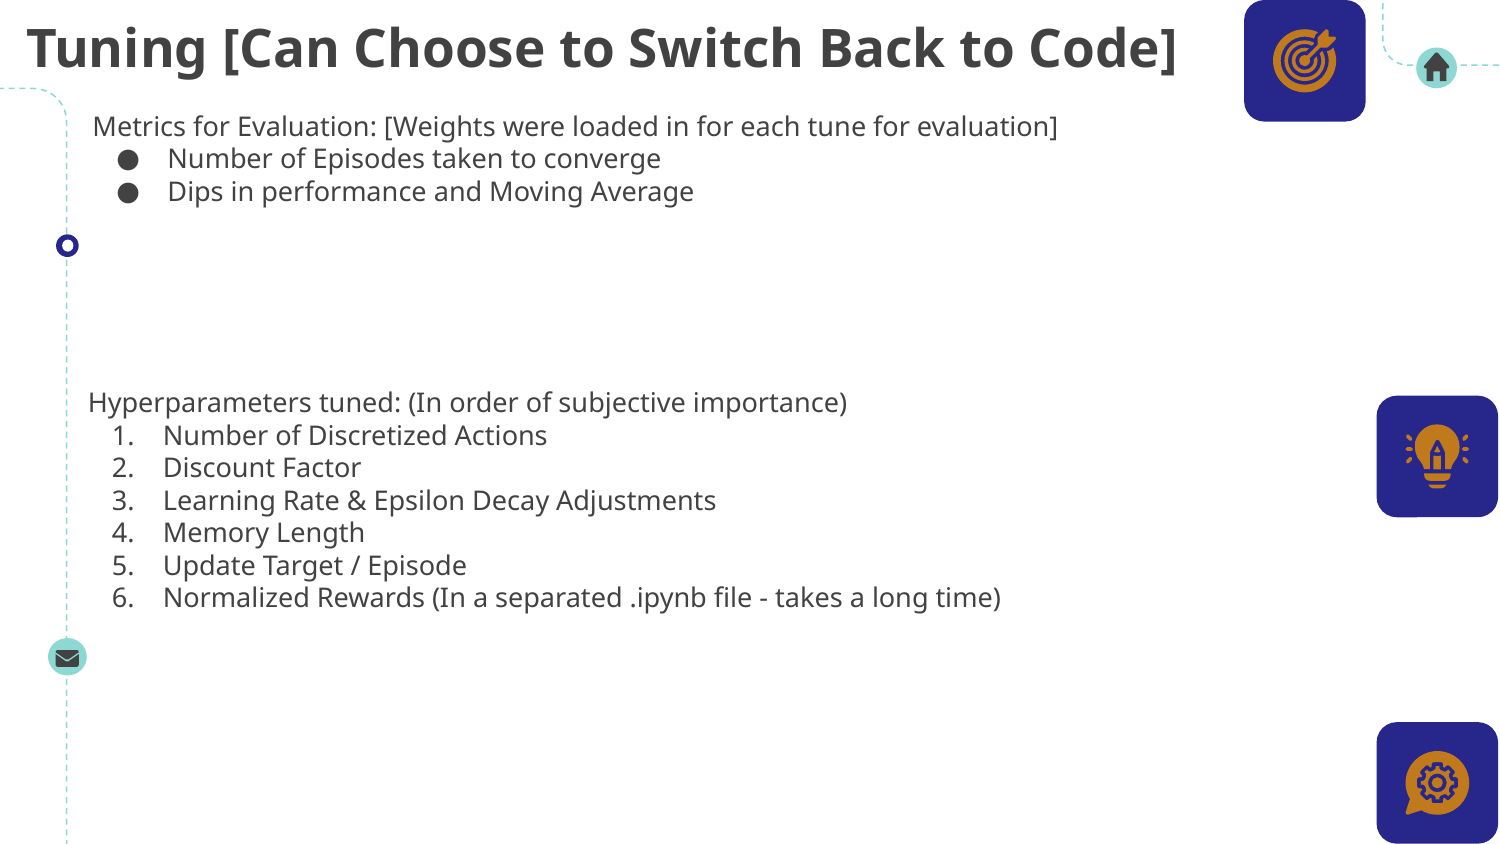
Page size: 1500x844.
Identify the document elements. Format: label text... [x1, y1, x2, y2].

text_box [1278, 94, 1366, 122]
text_box Hyperparameters tuned: (In order of subjective importance) Number of Discretized Actions Discount Factor Learning Rate & Epsilon Decay Adjustments Memory Length Update Target / Episode Normalized Rewards (In a separated .ipynb file - takes a long time) [72, 370, 1273, 661]
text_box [1405, 750, 1470, 815]
text_box Metrics for Evaluation: [Weights were loaded in for each tune for evaluation] Number of Episodes taken to converge Dips in performance and Moving Average [77, 93, 1278, 222]
title Tuning [Can Choose to Switch Back to Code] [11, 0, 1382, 94]
text_box [1376, 722, 1499, 844]
text_box [1376, 395, 1499, 518]
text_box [1405, 424, 1470, 489]
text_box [1272, 28, 1337, 93]
